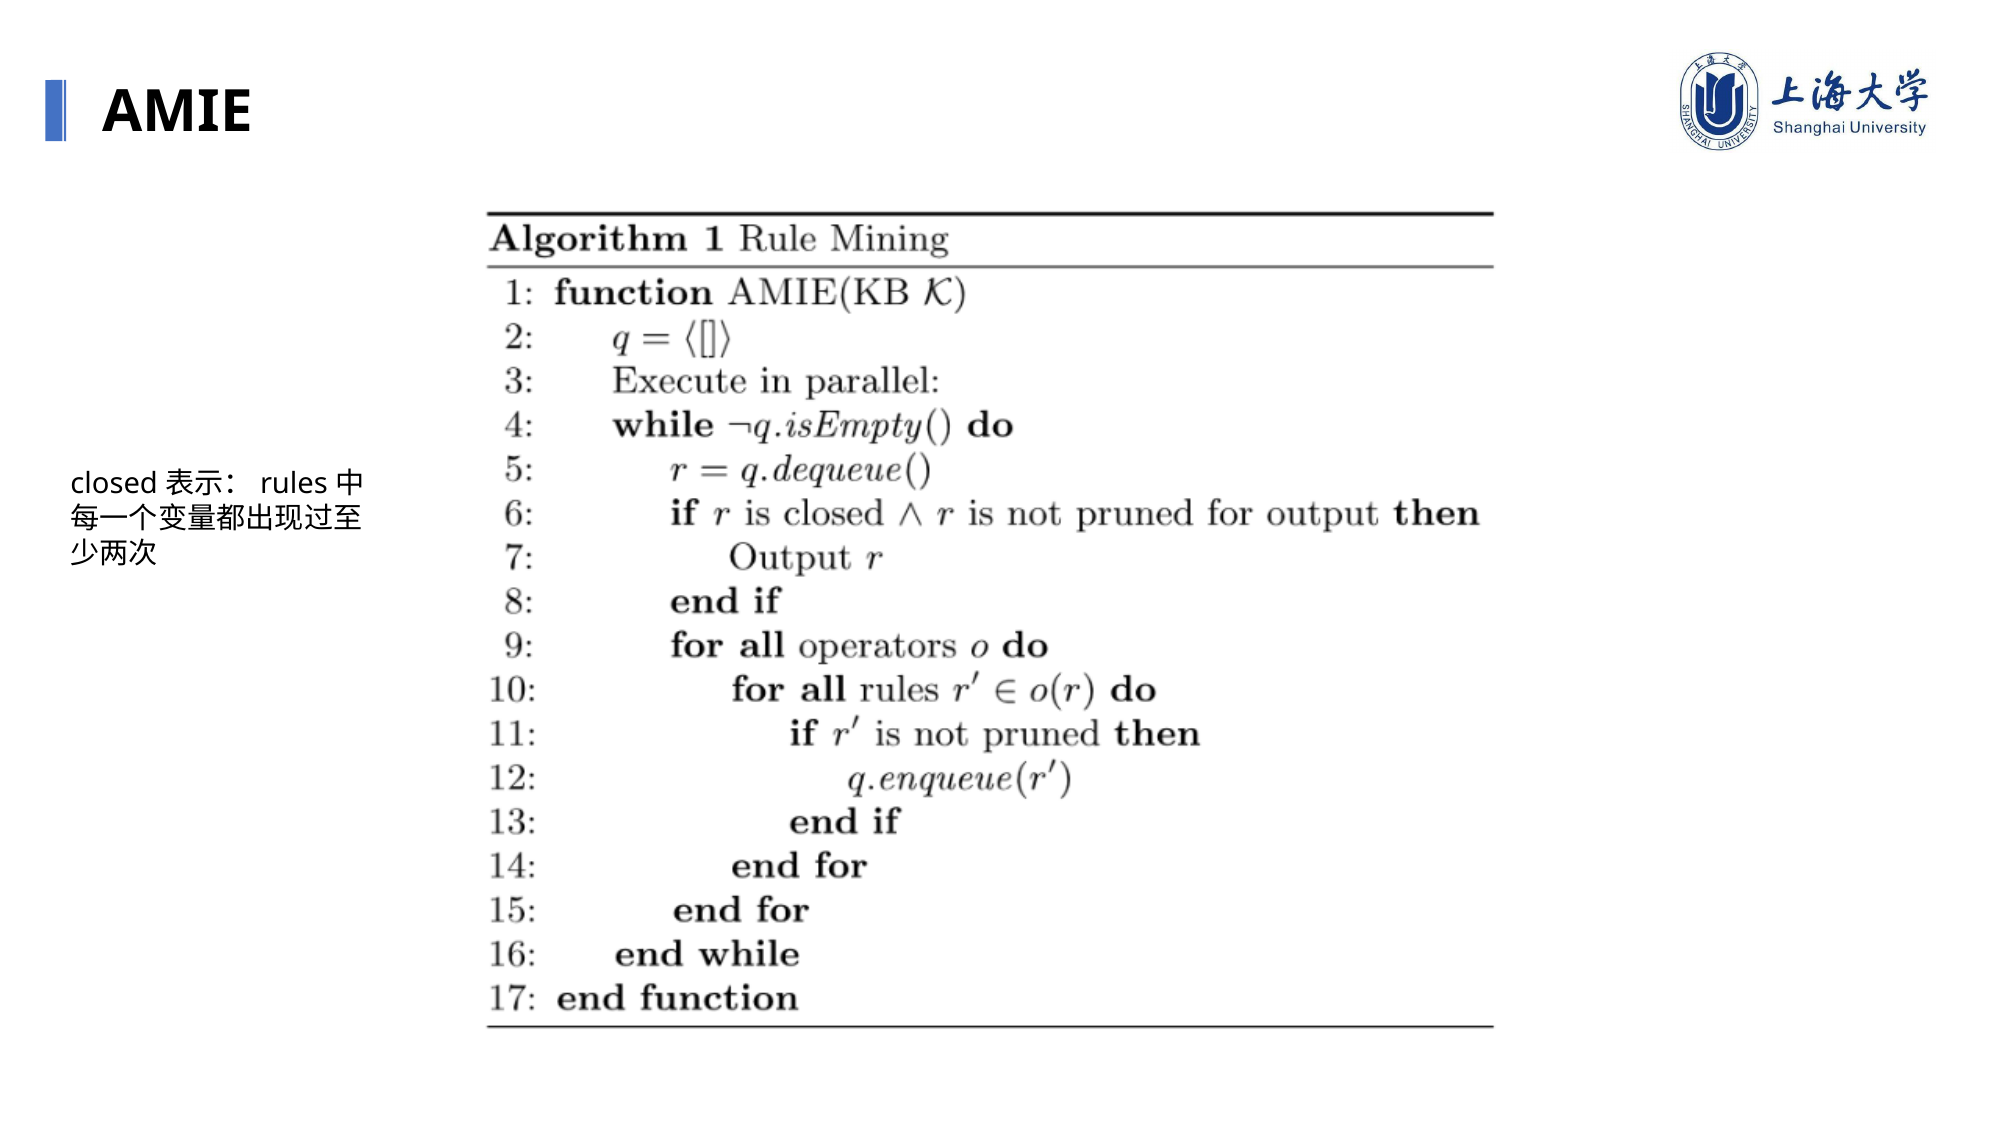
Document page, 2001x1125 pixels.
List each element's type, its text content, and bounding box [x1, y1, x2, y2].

list AMIE [87, 74, 1440, 143]
text_box closed表示：rules中每一个变量都出现过至少两次 [55, 456, 399, 622]
picture [1669, 49, 1936, 153]
picture [456, 195, 1544, 1051]
